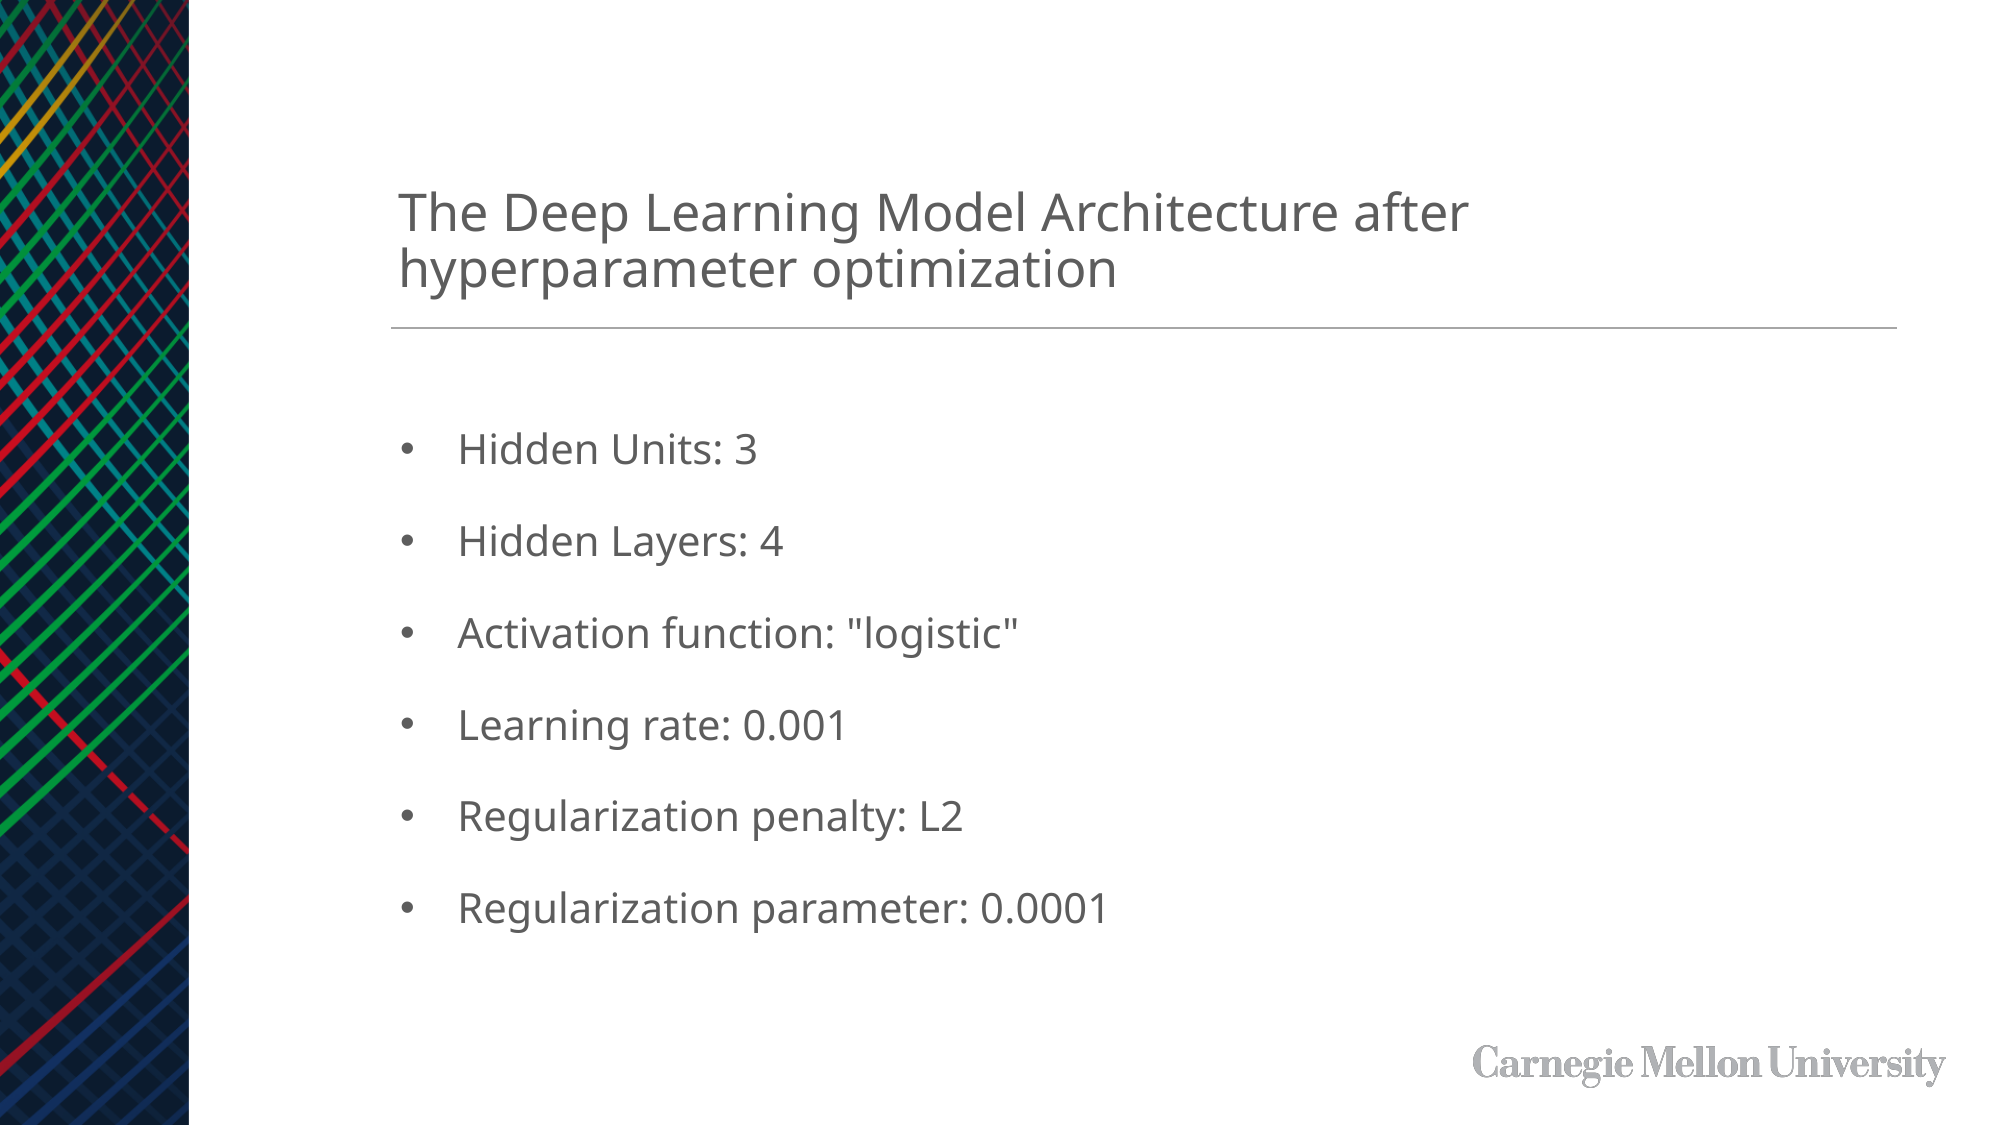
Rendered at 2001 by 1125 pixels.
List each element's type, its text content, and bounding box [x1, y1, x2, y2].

picture [1473, 1045, 1946, 1088]
list Hidden Units: 3 Hidden Layers: 4 Activation function: "logistic" Learning rate: 0.001 Regularization penalty: L2 Regularization parameter: 0.0001 [392, 415, 1695, 993]
list The Deep Learning Model Architecture after hyperparameter optimization [390, 189, 1798, 297]
picture [0, 0, 188, 1125]
